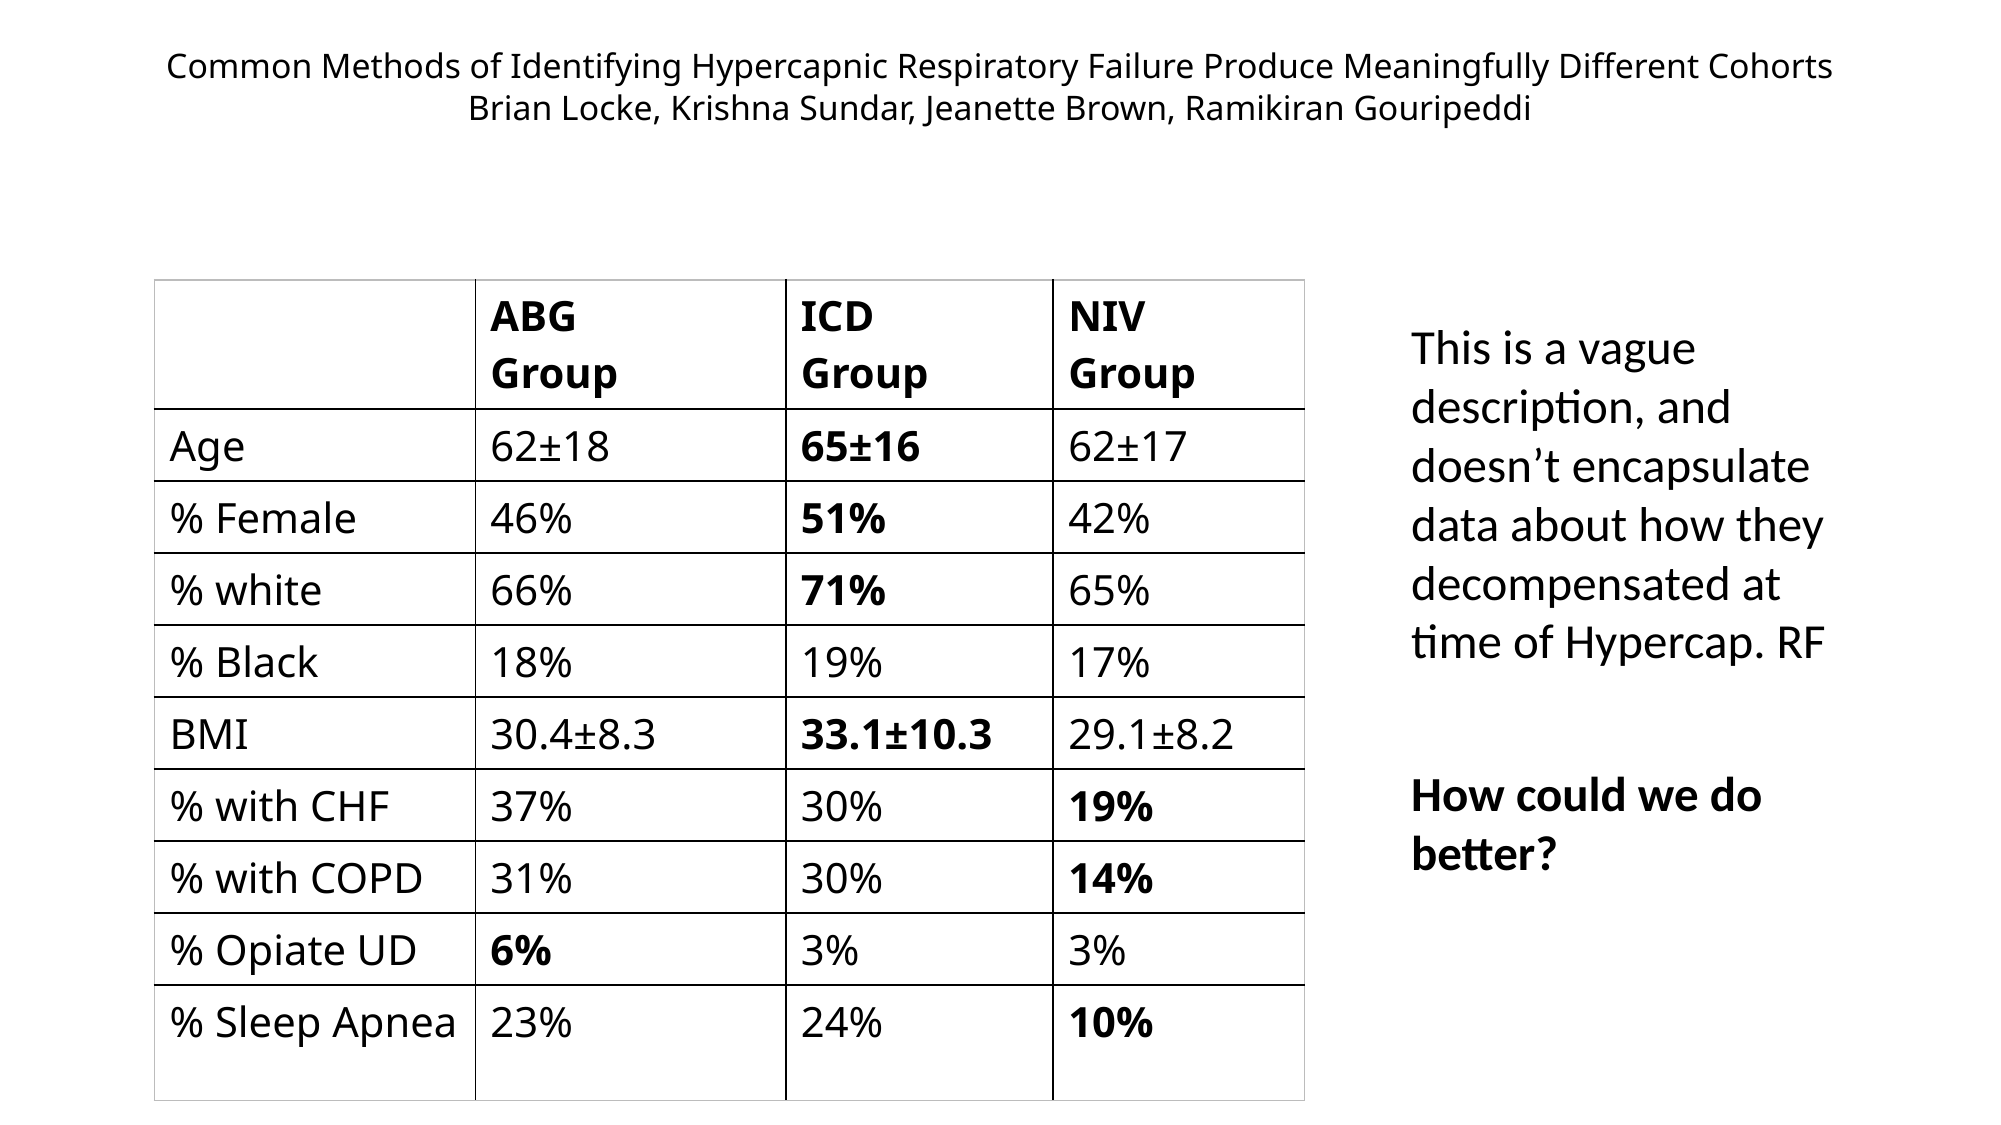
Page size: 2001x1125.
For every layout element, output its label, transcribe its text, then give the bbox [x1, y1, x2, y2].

table_cell 65% [1054, 554, 1304, 624]
table_cell 6% [476, 914, 785, 984]
table_cell % Black [155, 626, 475, 696]
table_cell 66% [476, 554, 785, 624]
table_cell 37% [476, 770, 785, 840]
table_cell % Sleep Apnea [155, 986, 475, 1100]
table_cell 42% [1054, 482, 1304, 552]
table_cell 33.1±10.3 [787, 698, 1052, 768]
table_cell 46% [476, 482, 785, 552]
table_cell 17% [1054, 626, 1304, 696]
list This is a vague description, and doesn’t encapsulate data about how they decompensated at time of Hypercap. RF How could we do better? [1396, 310, 1846, 1000]
table_cell 24% [787, 986, 1052, 1100]
table_header NIV Group [1054, 281, 1304, 408]
table_header [155, 281, 475, 408]
table_cell 10% [1054, 986, 1304, 1100]
table_cell 14% [1054, 842, 1304, 912]
table_cell 3% [1054, 914, 1304, 984]
table_cell 30% [787, 842, 1052, 912]
table_cell 18% [476, 626, 785, 696]
table_cell 19% [1054, 770, 1304, 840]
table_cell % with COPD [155, 842, 475, 912]
table_cell 62±17 [1054, 410, 1304, 480]
table_cell % Opiate UD [155, 914, 475, 984]
table_cell BMI [155, 698, 475, 768]
table_header ABG Group [476, 281, 785, 408]
table_cell 71% [787, 554, 1052, 624]
table_header ICD Group [787, 281, 1052, 408]
title Common Methods of Identifying Hypercapnic Respiratory Failure Produce Meaningfully Different Cohorts Brian Locke, Krishna Sundar, Jeanette Brown, Ramikiran Gouripeddi [137, 32, 1863, 143]
table_cell 30% [787, 770, 1052, 840]
table_cell 3% [787, 914, 1052, 984]
table_cell 65±16 [787, 410, 1052, 480]
table_cell % Female [155, 482, 475, 552]
table_cell % white [155, 554, 475, 624]
table_cell 23% [476, 986, 785, 1100]
table_cell 62±18 [476, 410, 785, 480]
table_cell Age [155, 410, 475, 480]
table_cell 51% [787, 482, 1052, 552]
table_cell % with CHF [155, 770, 475, 840]
table_cell 19% [787, 626, 1052, 696]
table_cell 29.1±8.2 [1054, 698, 1304, 768]
table_cell 30.4±8.3 [476, 698, 785, 768]
table_cell 31% [476, 842, 785, 912]
